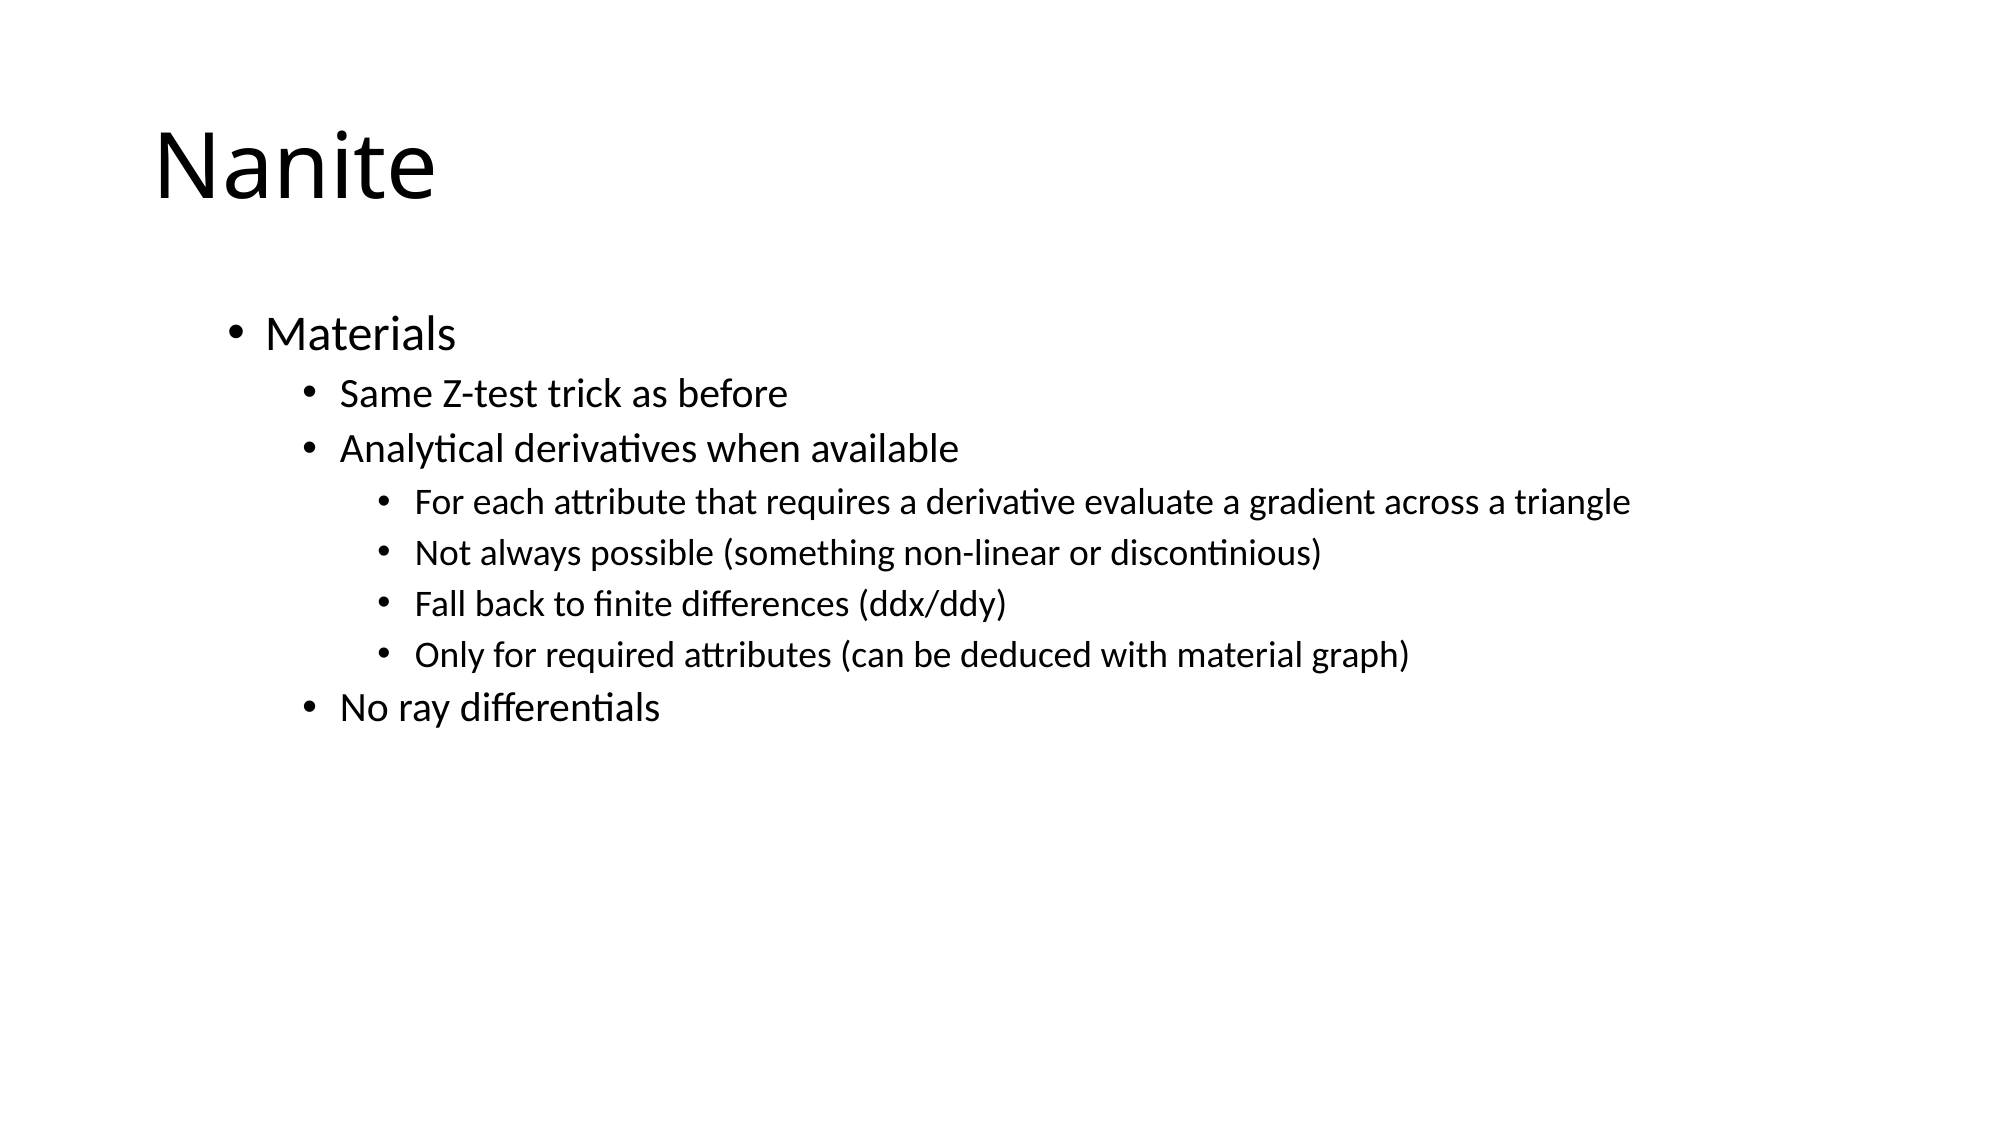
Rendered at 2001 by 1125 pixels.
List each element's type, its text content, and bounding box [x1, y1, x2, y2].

title Nanite [137, 59, 1863, 278]
list Materials Same Z-test trick as before Analytical derivatives when available For each attribute that requires a derivative evaluate a gradient across a triangle Not always possible (something non-linear or discontinious) Fall back to finite differences (ddx/ddy) Only for required attributes (can be deduced with material graph) No ray differentials [137, 299, 1863, 1014]
